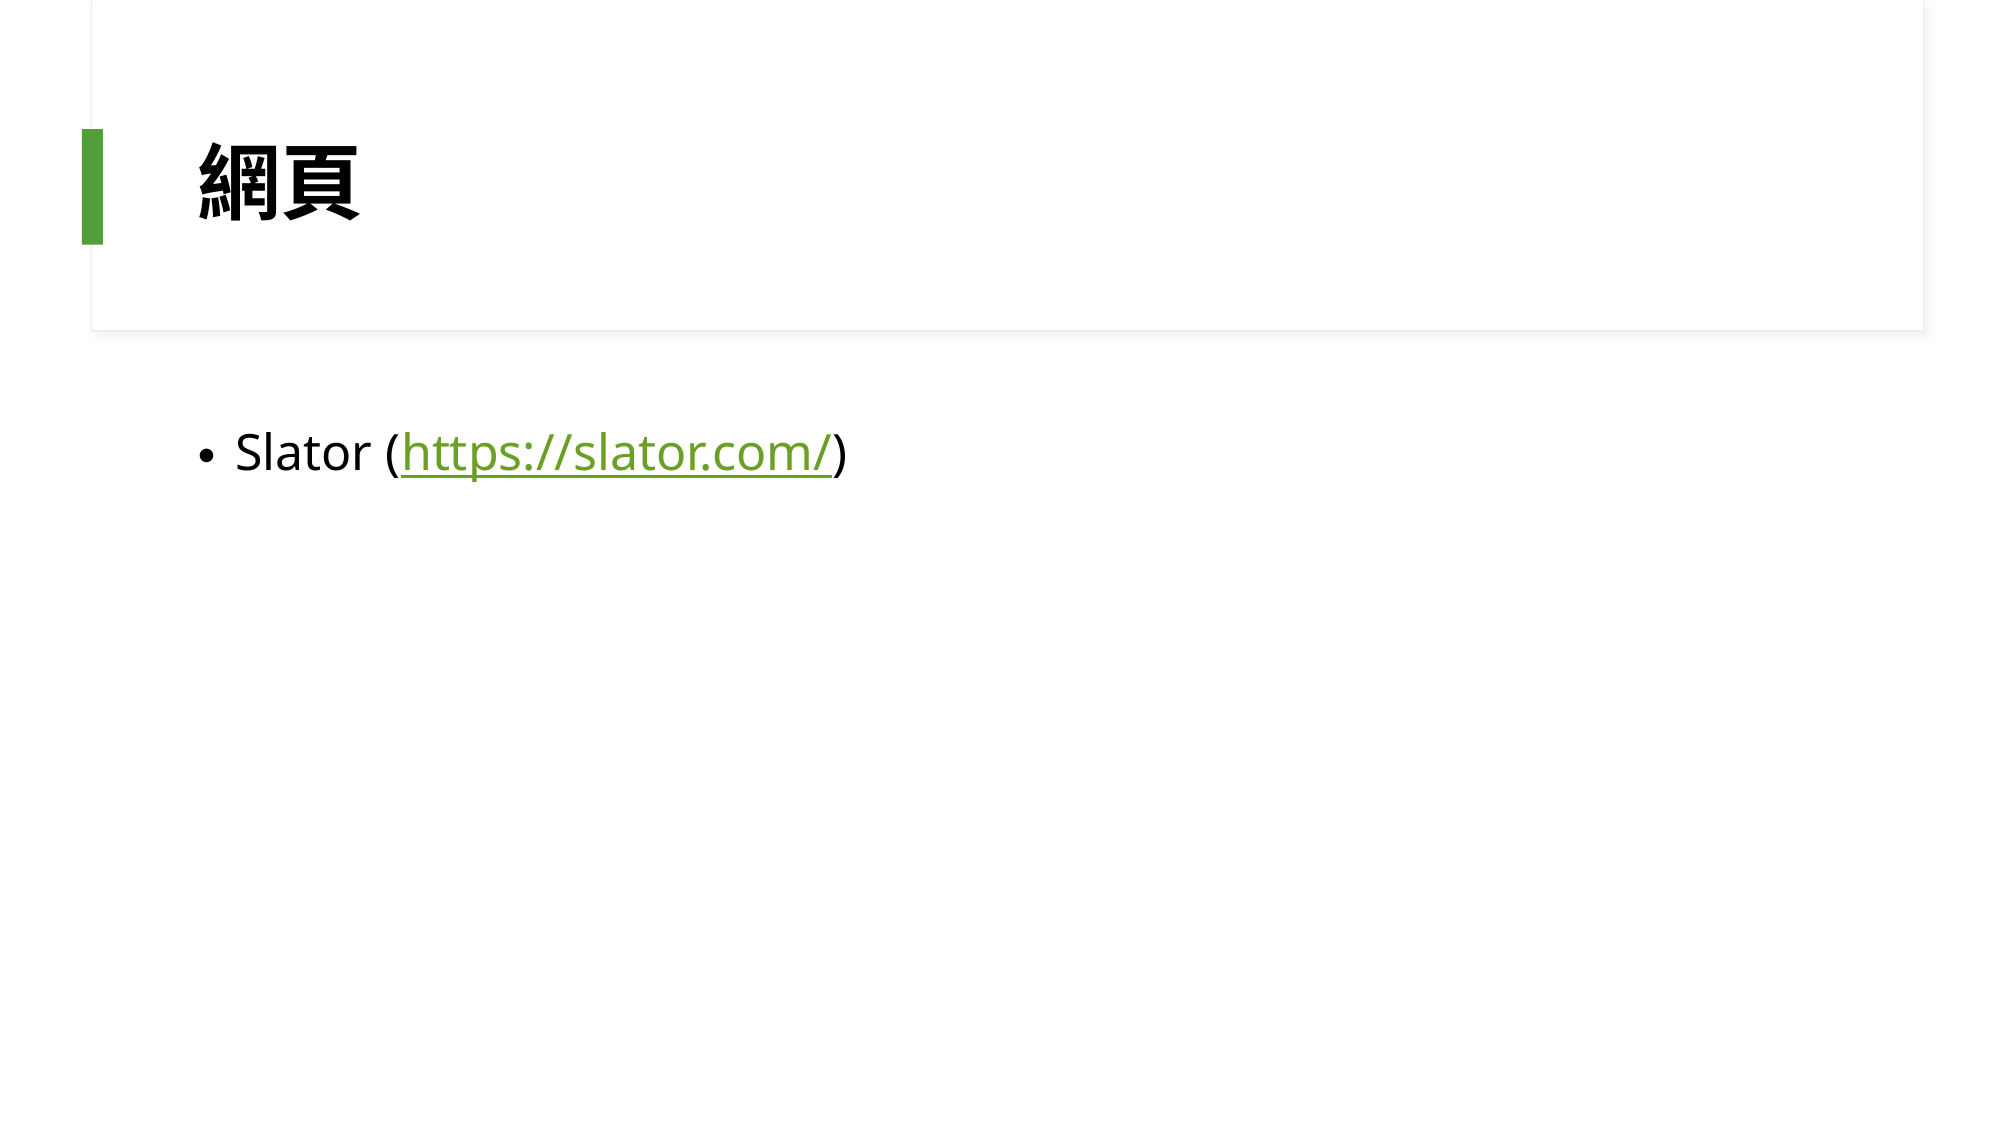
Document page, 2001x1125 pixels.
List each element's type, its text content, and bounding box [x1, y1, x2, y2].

title 網頁 [183, 90, 1851, 284]
list Slator (https://slator.com/) [183, 406, 1851, 1013]
